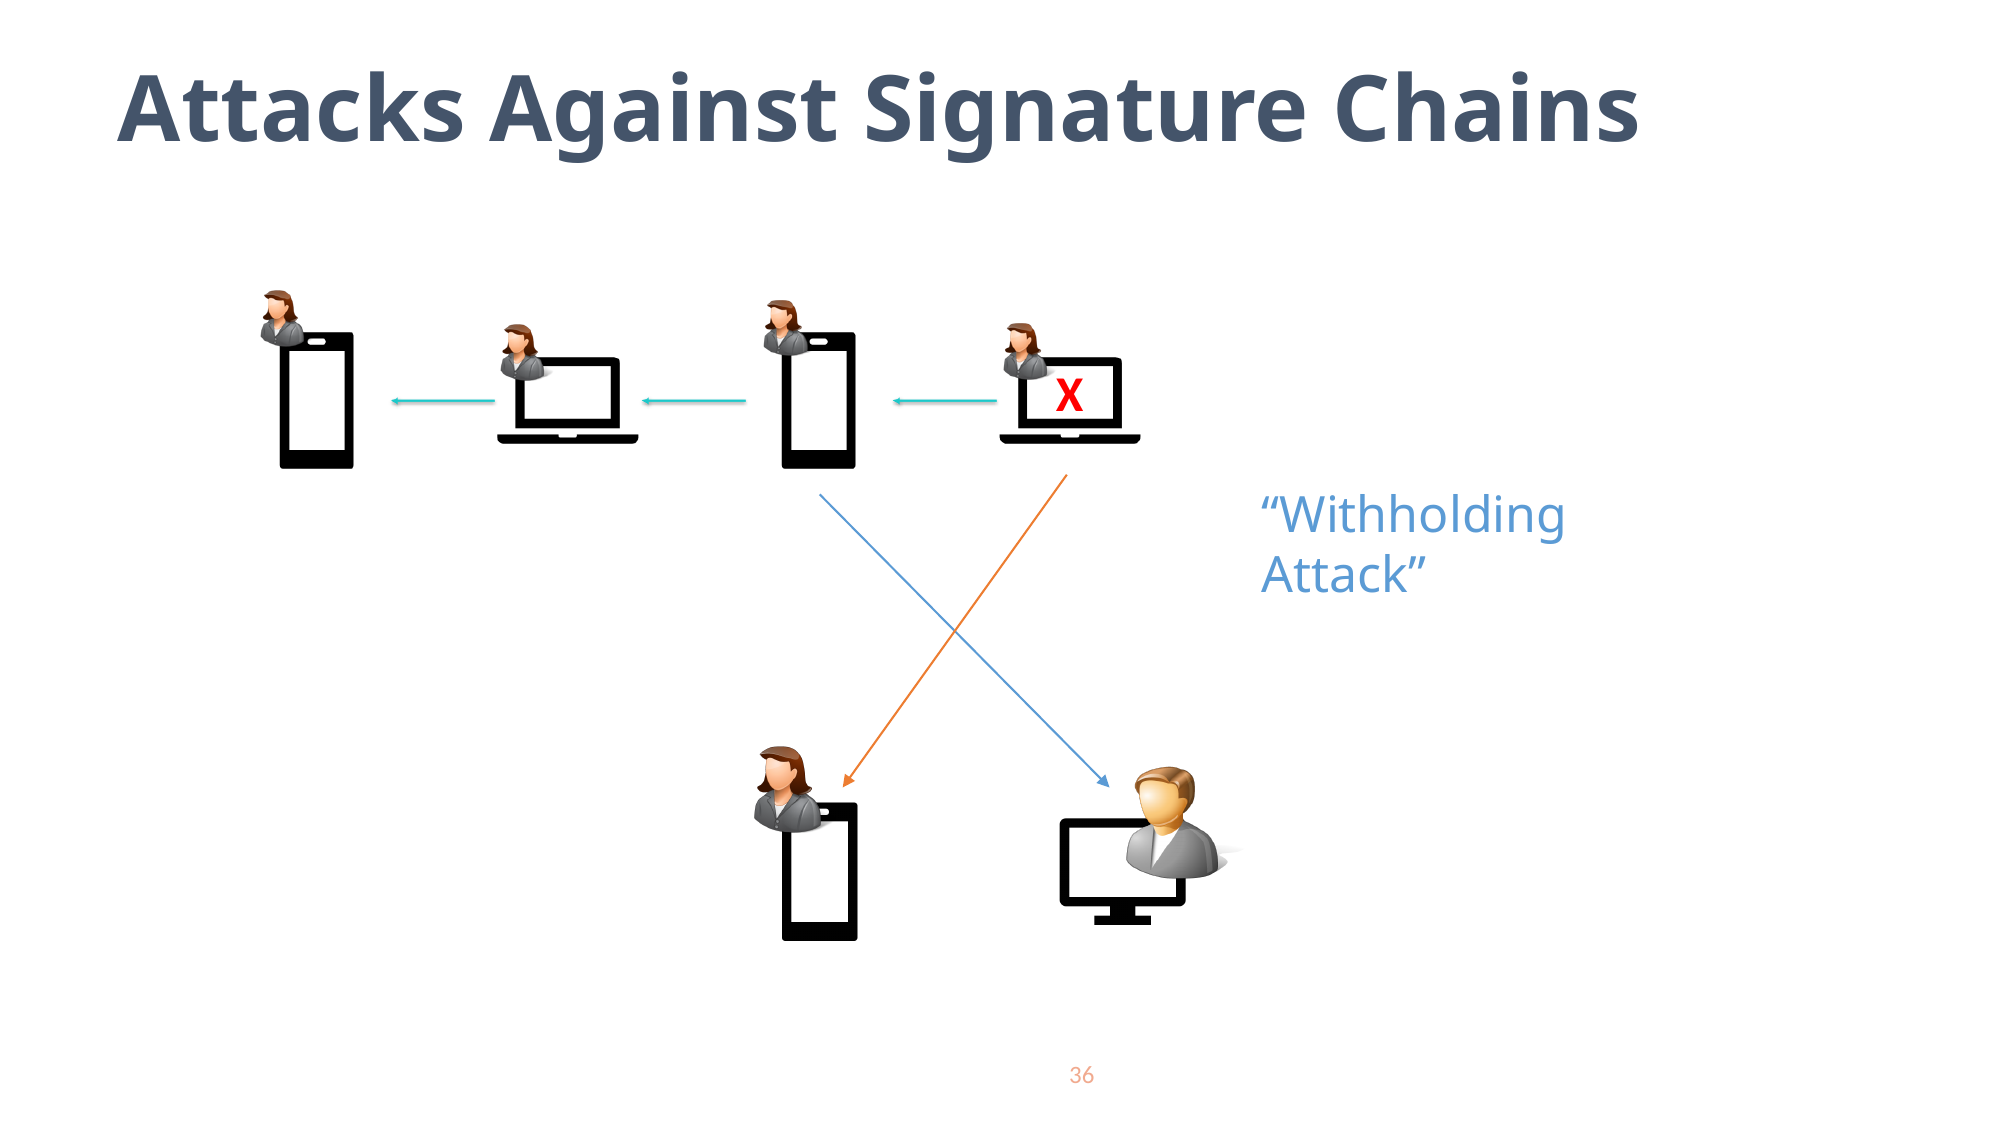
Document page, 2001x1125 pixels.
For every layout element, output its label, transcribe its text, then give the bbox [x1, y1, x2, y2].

title Attacks Against Signature Chains [102, 19, 1872, 205]
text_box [842, 474, 1067, 788]
picture [1047, 766, 1247, 947]
picture [252, 289, 1149, 475]
picture [744, 742, 895, 947]
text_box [1067, 494, 1110, 788]
text_box “Withholding Attack” [1246, 474, 1748, 610]
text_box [819, 494, 842, 788]
slide_number 36 [879, 1043, 1110, 1103]
